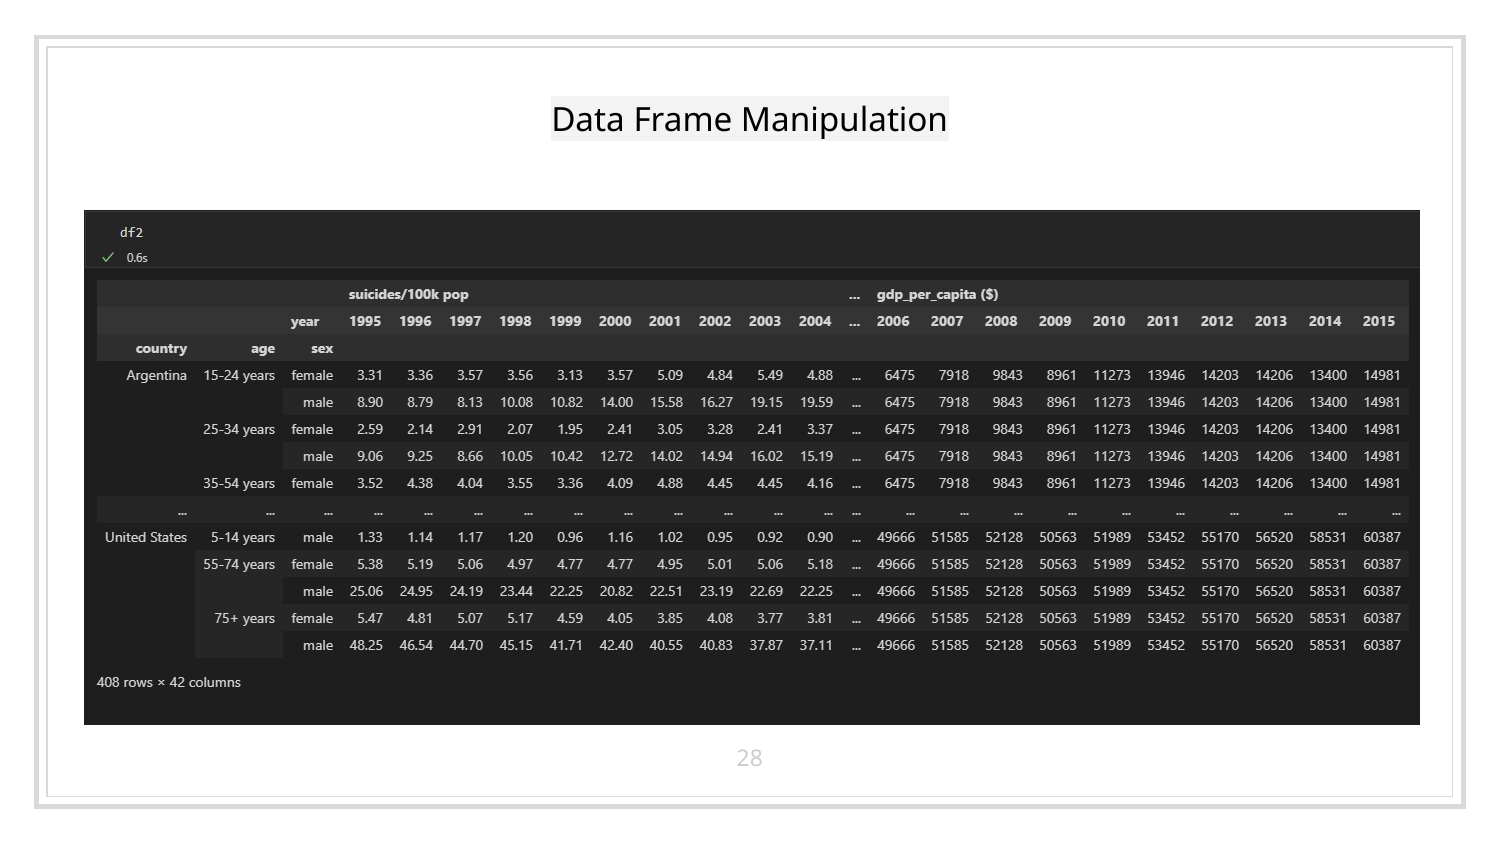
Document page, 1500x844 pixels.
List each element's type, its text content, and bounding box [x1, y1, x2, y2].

slide_number 28 [705, 735, 795, 790]
picture [84, 210, 1420, 726]
title Data Frame Manipulation [63, 55, 1437, 181]
